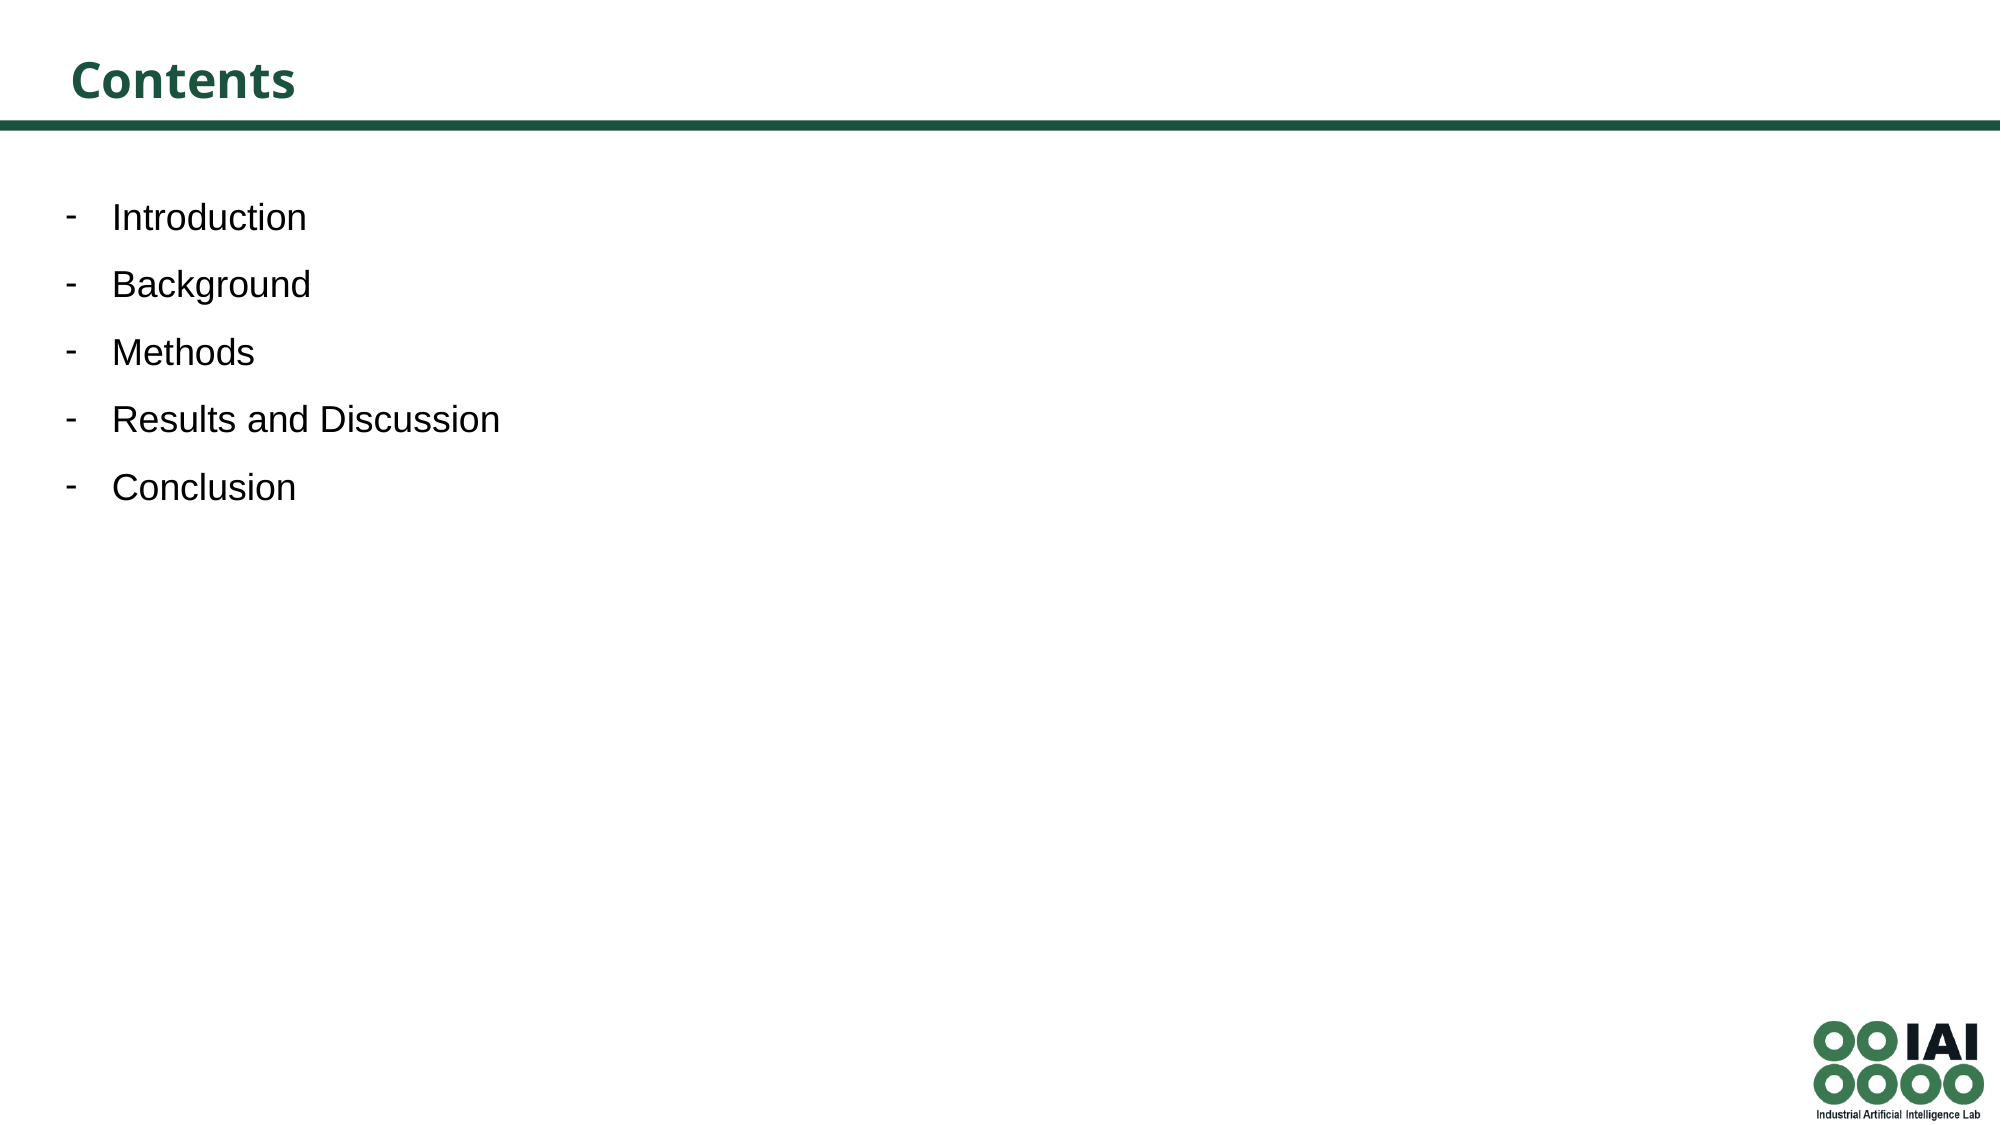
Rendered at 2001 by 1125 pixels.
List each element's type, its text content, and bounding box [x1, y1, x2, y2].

title Contents [68, 46, 538, 162]
picture [1803, 1015, 1992, 1125]
text_box Introduction Background Methods Results and Discussion Conclusion [49, 162, 1962, 515]
